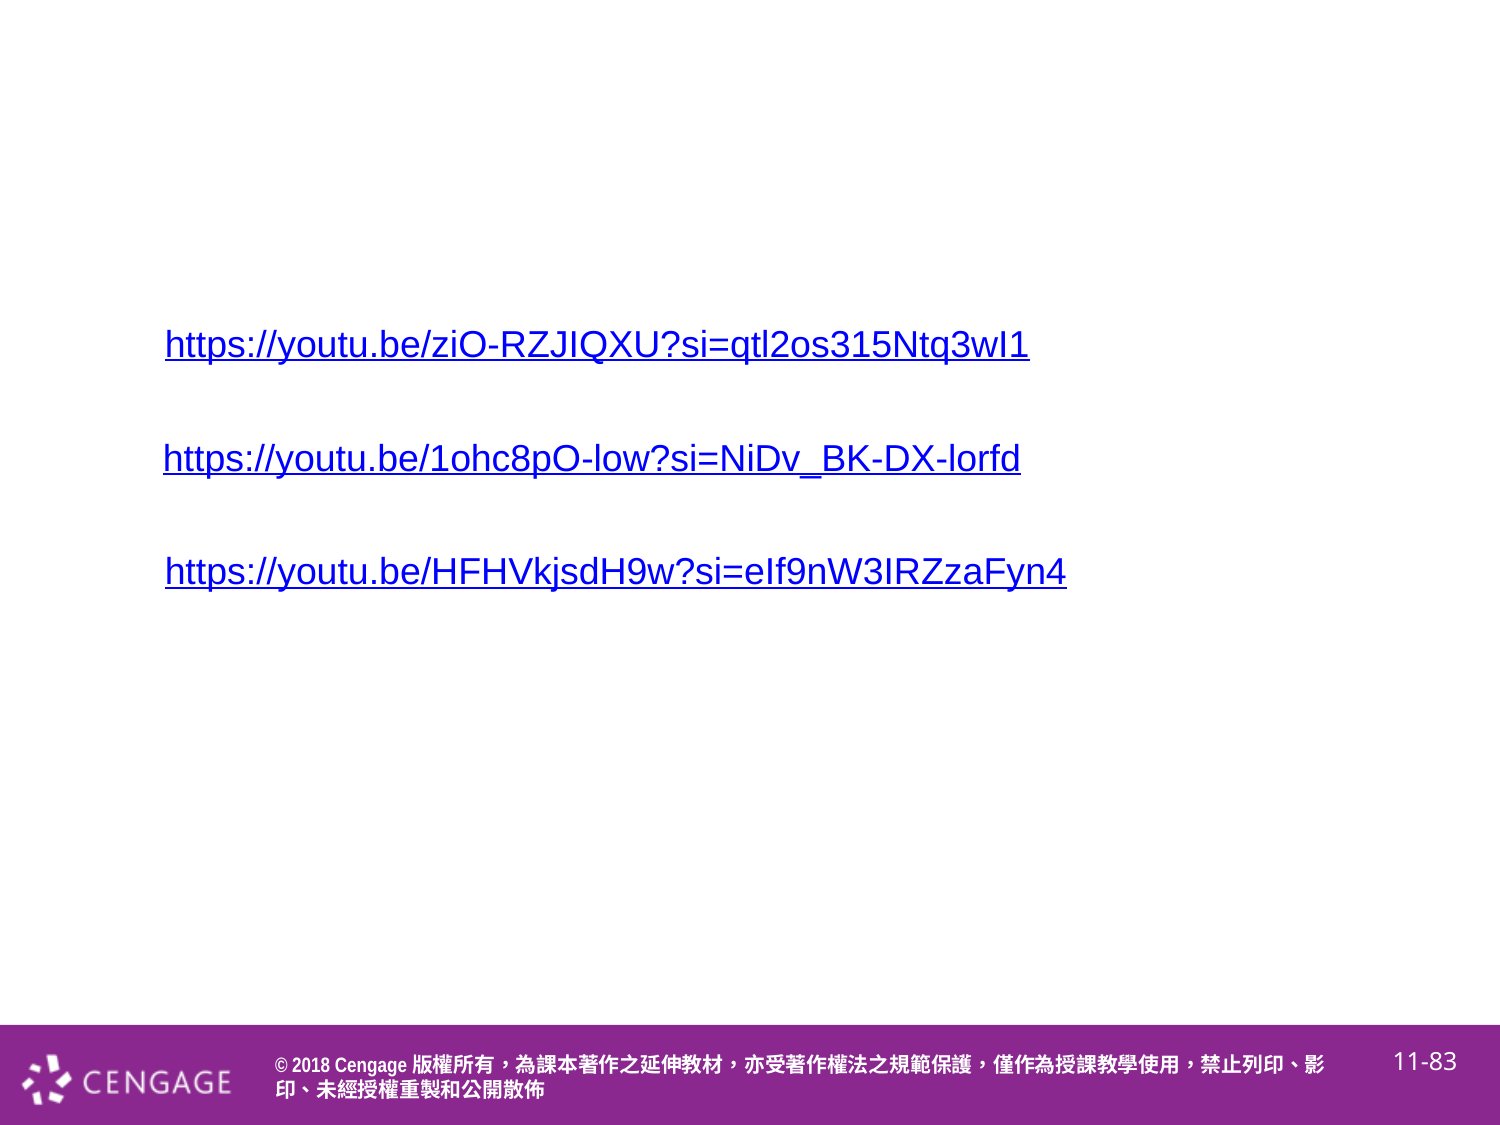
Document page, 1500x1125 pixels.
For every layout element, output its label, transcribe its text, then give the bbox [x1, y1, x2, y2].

text_box https://youtu.be/ziO-RZJIQXU?si=qtl2os315Ntq3wI1 [150, 312, 1413, 373]
text_box https://youtu.be/1ohc8pO-low?si=NiDv_BK-DX-lorfd [148, 426, 1150, 486]
text_box https://youtu.be/HFHVkjsdH9w?si=eIf9nW3IRZzaFyn4 [150, 539, 1413, 600]
picture [12, 1045, 236, 1113]
